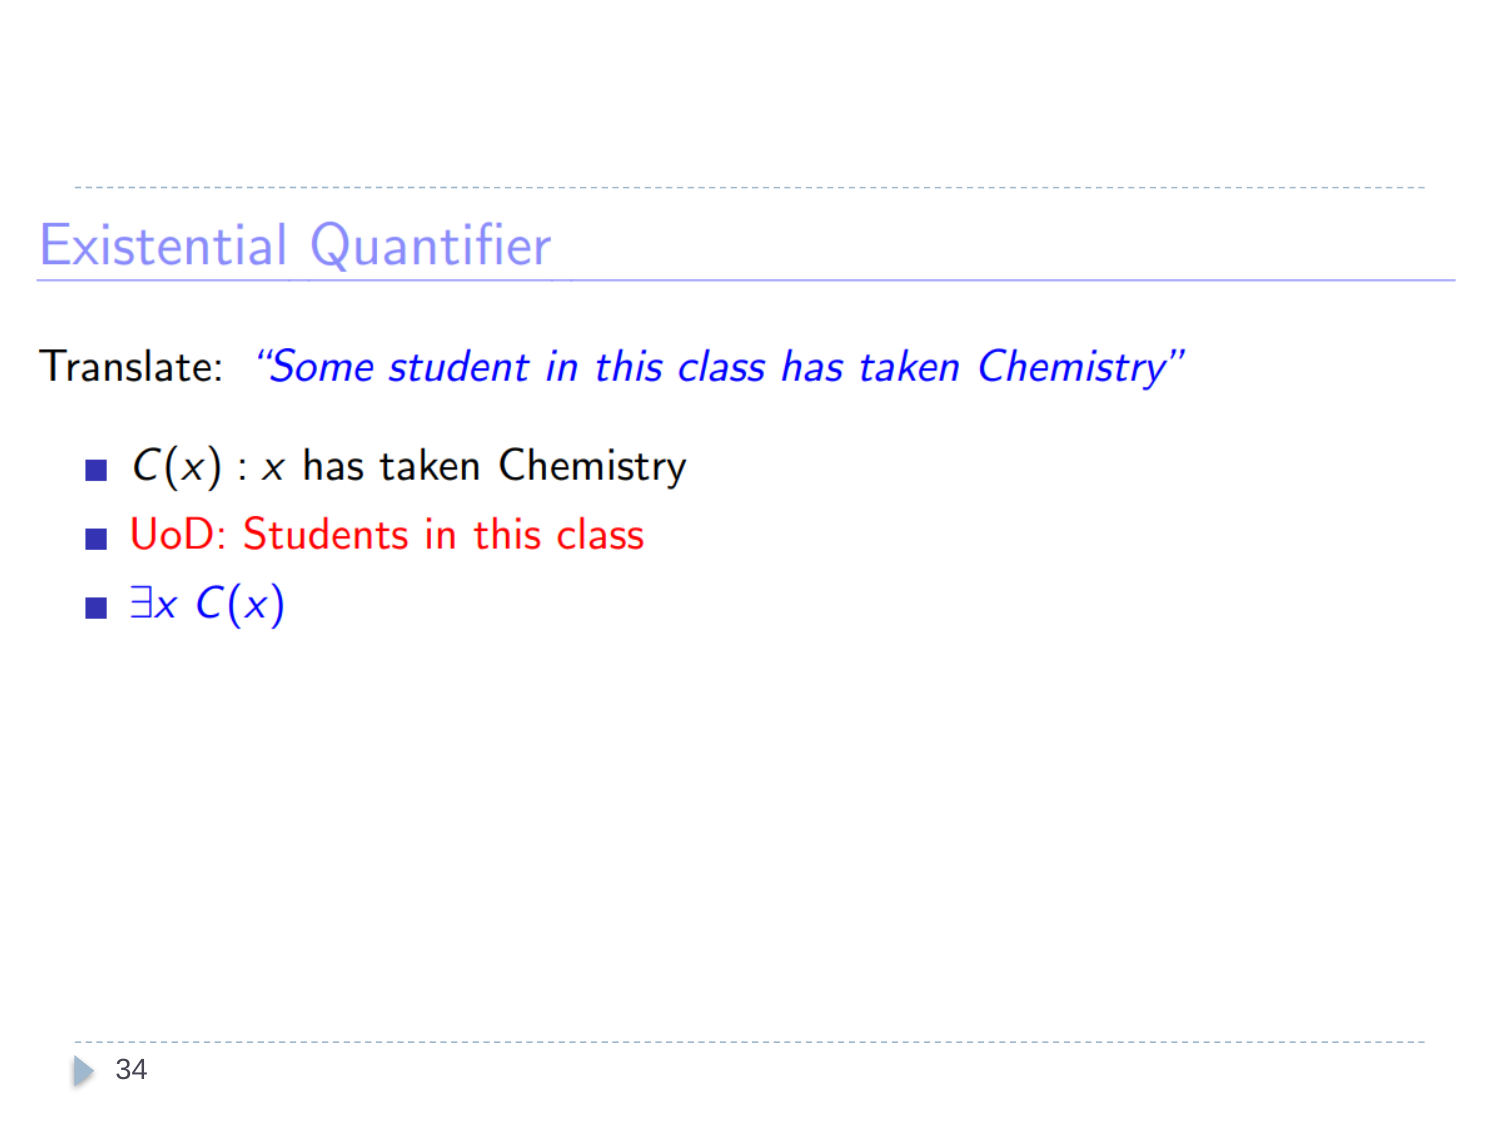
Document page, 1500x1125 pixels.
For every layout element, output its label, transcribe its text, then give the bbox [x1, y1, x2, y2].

slide_number 34 [100, 1042, 426, 1103]
picture [18, 198, 1482, 927]
